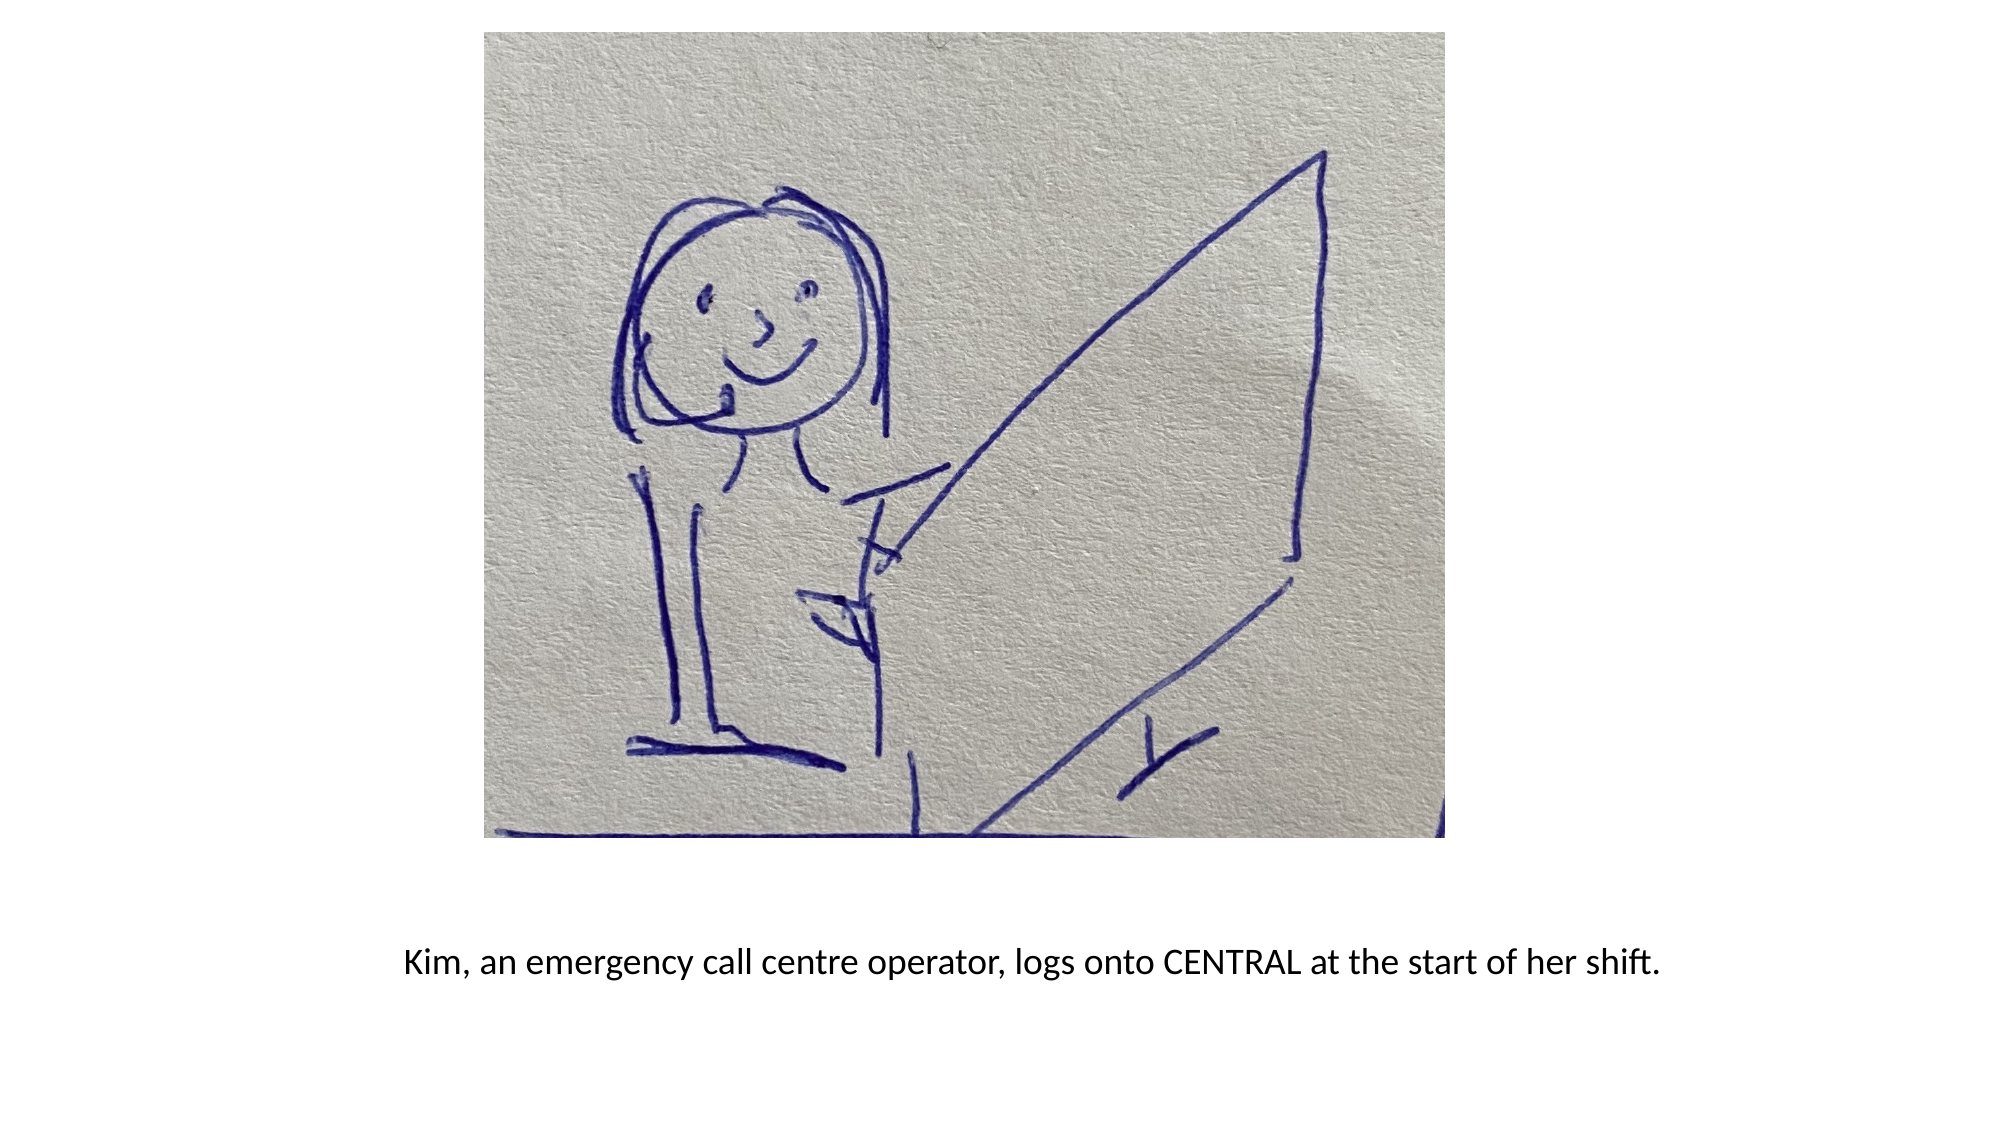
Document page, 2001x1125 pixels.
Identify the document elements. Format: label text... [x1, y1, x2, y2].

picture [484, 32, 1445, 839]
text_box Kim, an emergency call centre operator, logs onto CENTRAL at the start of her shift. [389, 929, 1678, 989]
